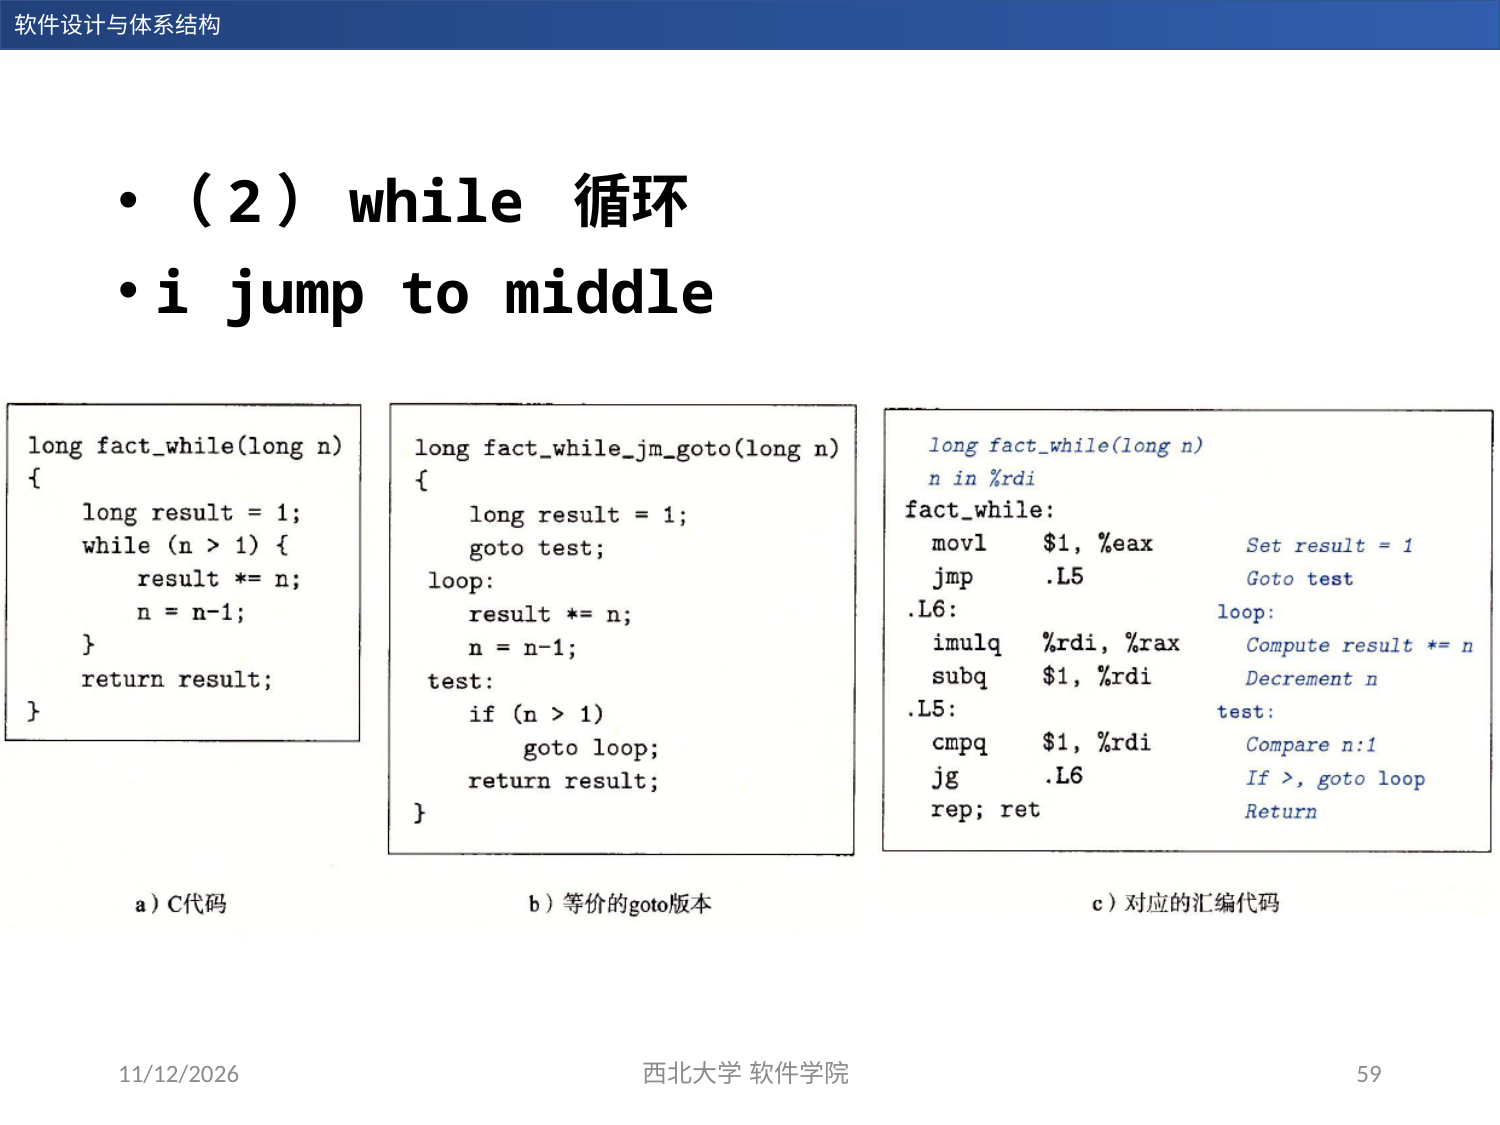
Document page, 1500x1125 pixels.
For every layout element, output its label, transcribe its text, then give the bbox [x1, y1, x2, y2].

slide_number 59 [1059, 1042, 1397, 1103]
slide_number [103, 1042, 441, 1103]
footer 西北大学 软件学院 [496, 1042, 1004, 1103]
list （2）while 循环 i jump to middle [103, 156, 1397, 397]
picture [0, 397, 1500, 940]
